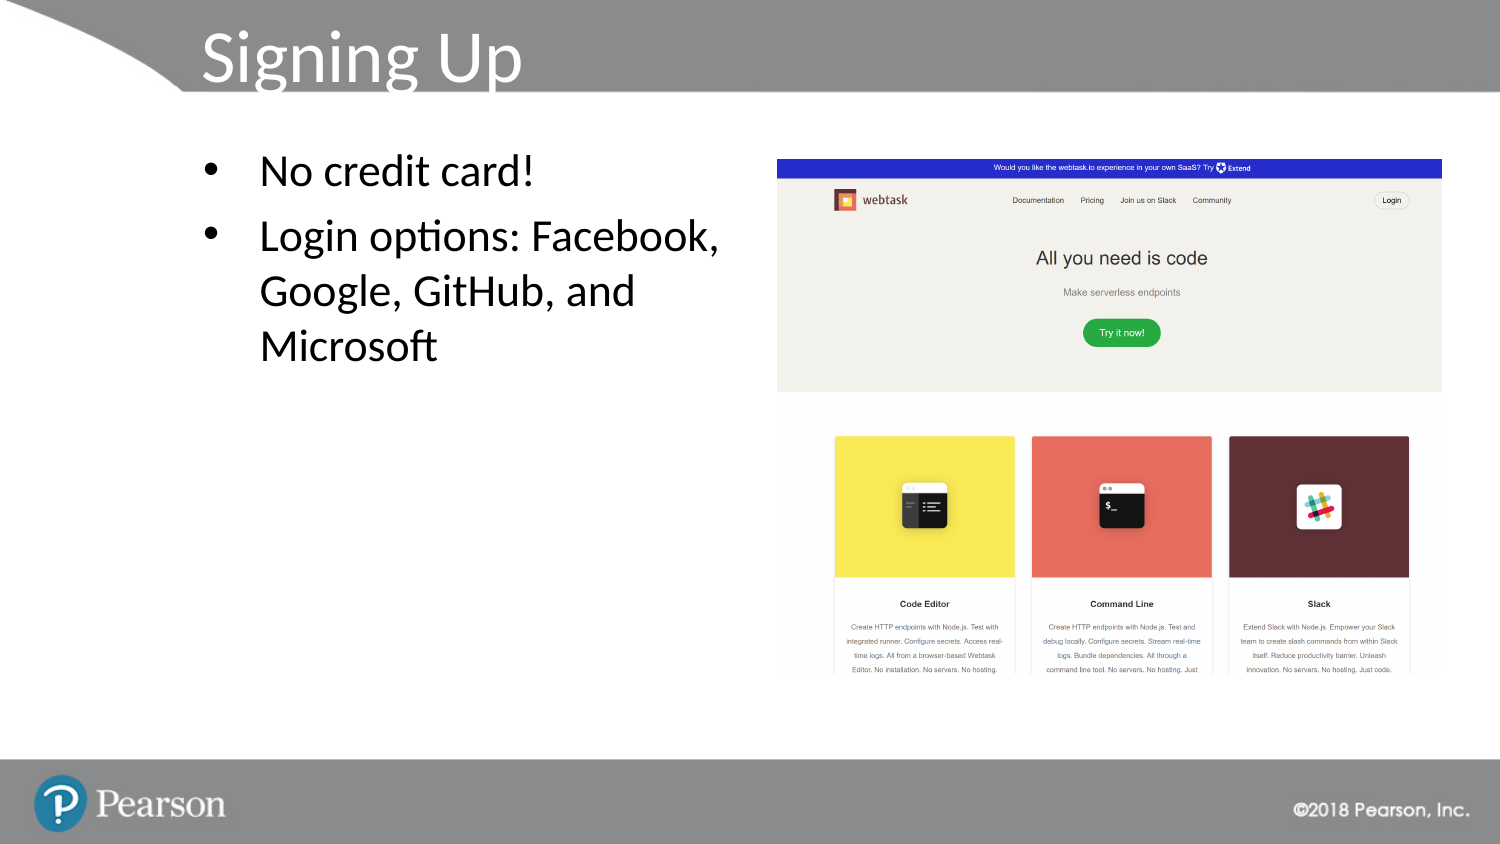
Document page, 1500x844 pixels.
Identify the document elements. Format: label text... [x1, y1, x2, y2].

list No credit card! Login options: Facebook, Google, GitHub, and Microsoft [188, 133, 772, 716]
picture [0, 0, 1500, 844]
title Signing Up [186, 0, 1425, 92]
